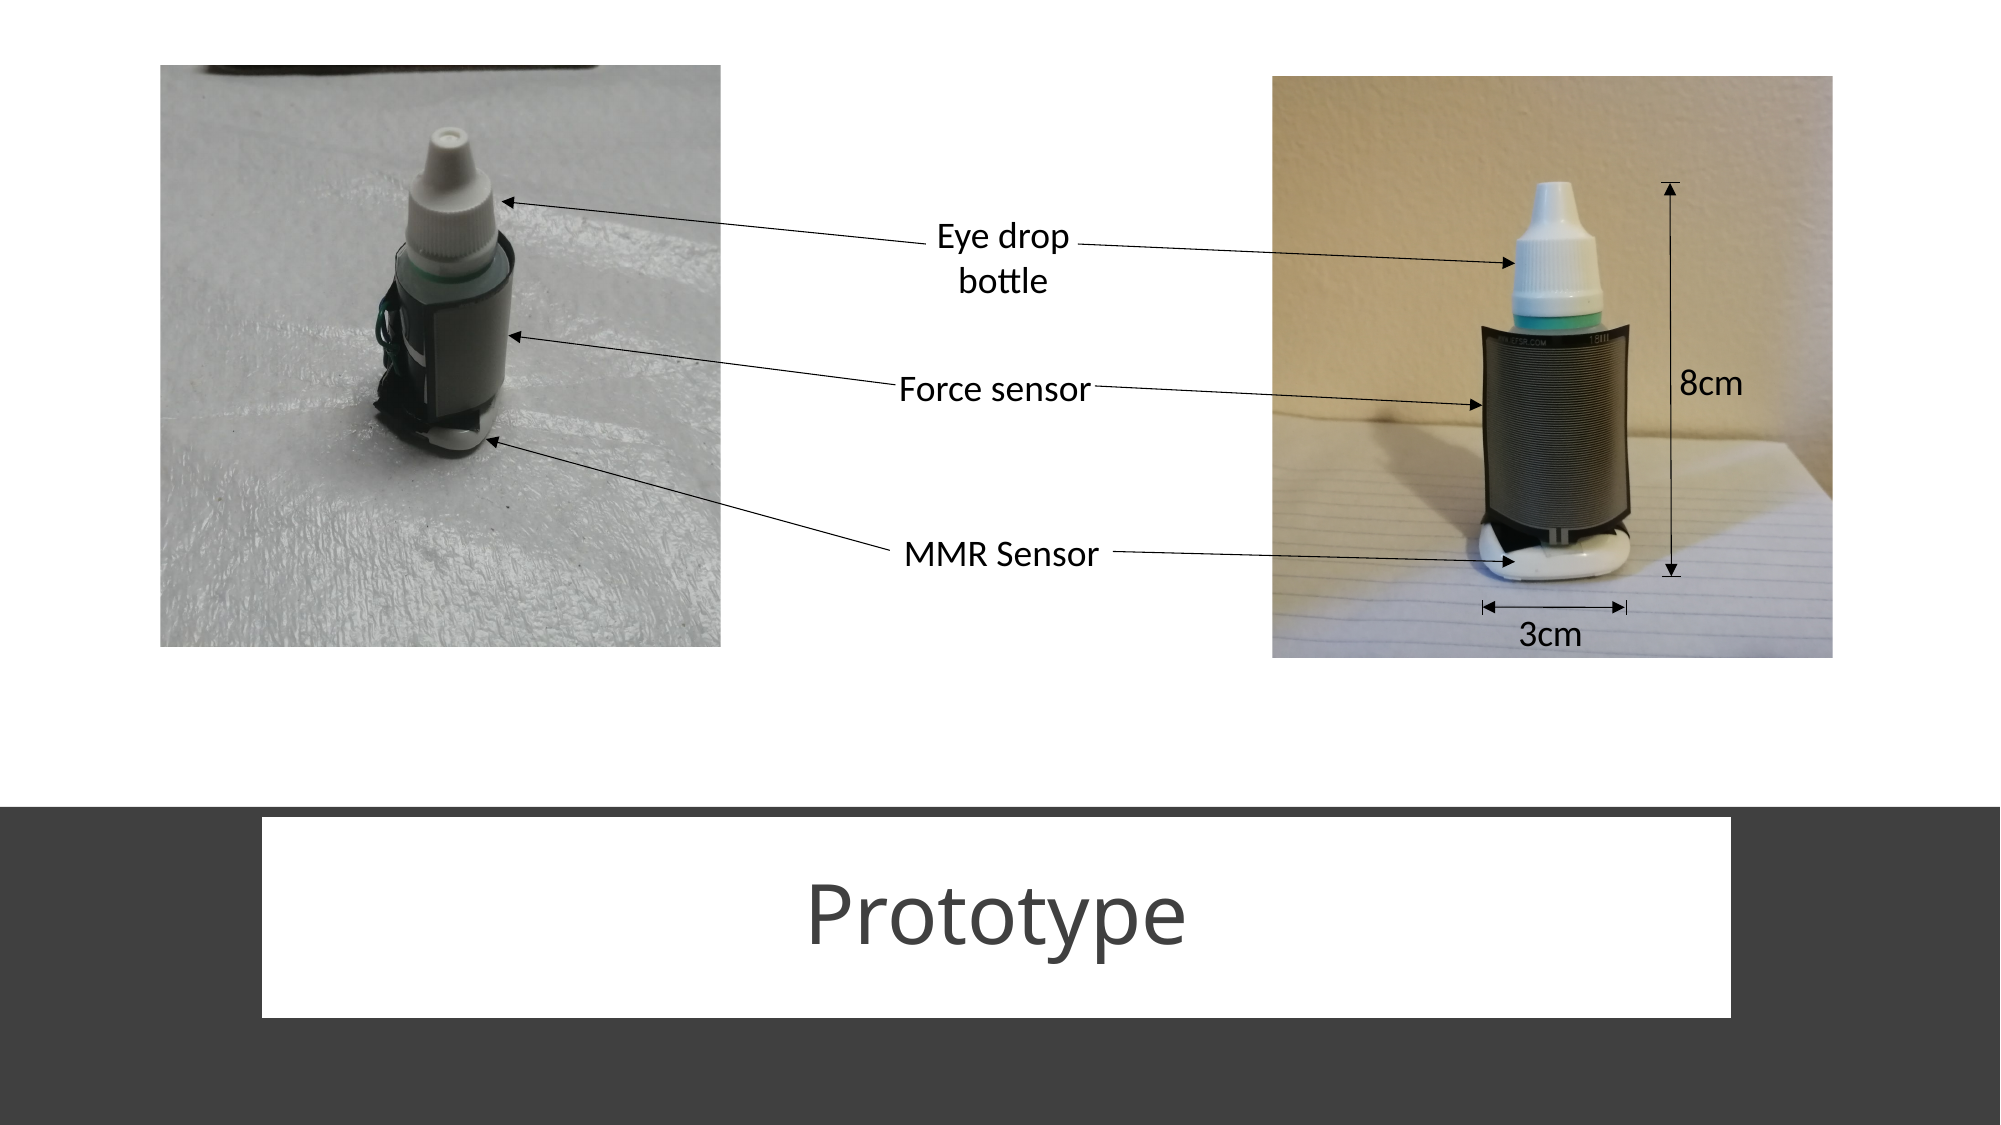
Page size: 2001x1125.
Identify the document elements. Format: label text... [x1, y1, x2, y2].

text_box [1094, 385, 1483, 406]
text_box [508, 335, 896, 385]
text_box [1112, 551, 1516, 562]
text_box 3cm [1503, 658, 1600, 662]
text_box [485, 438, 890, 551]
title Prototype [259, 814, 1735, 1022]
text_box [1077, 243, 1516, 264]
text_box Eye drop bottle [890, 203, 1116, 309]
picture [160, 65, 721, 647]
picture [1272, 76, 1833, 658]
text_box MMR Sensor [888, 521, 1117, 582]
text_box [501, 201, 926, 245]
text_box [0, 806, 2000, 1125]
text_box Force sensor [884, 356, 1109, 416]
